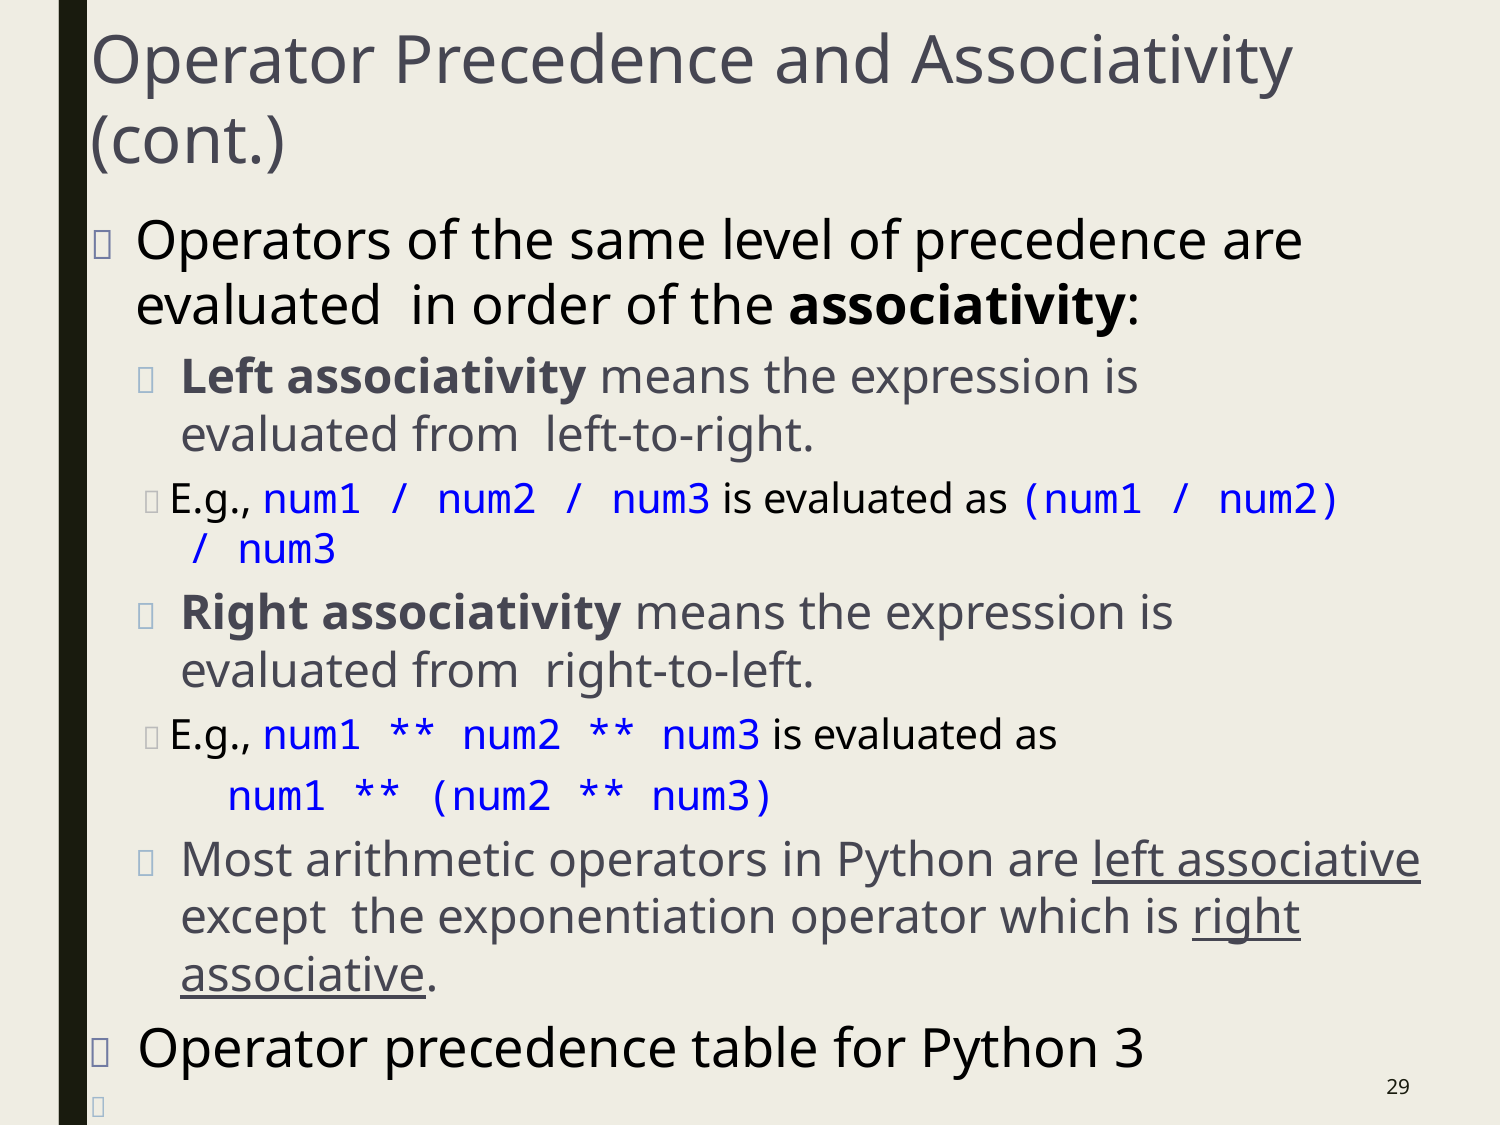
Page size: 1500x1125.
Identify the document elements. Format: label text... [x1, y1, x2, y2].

title Operator Precedence and Associativity (cont.) [87, 14, 1342, 203]
text_box  Operators of the same level of precedence are evaluated in order of the associativity:  Left associativity means the expression is evaluated from left-to-right.  E.g., num1 / num2 / num3 is evaluated as (num1 / num2) / num3  Right associativity means the expression is evaluated from right-to-left.  E.g., num1 ** num2 ** num3 is evaluated as num1 ** (num2 ** num3)  Most arithmetic operators in Python are left associative except the exponentiation operator which is right associative.  Operator precedence table for Python 3  https://docs.python.org/3/reference/expressions.html#operator-precedence [87, 203, 1425, 1125]
